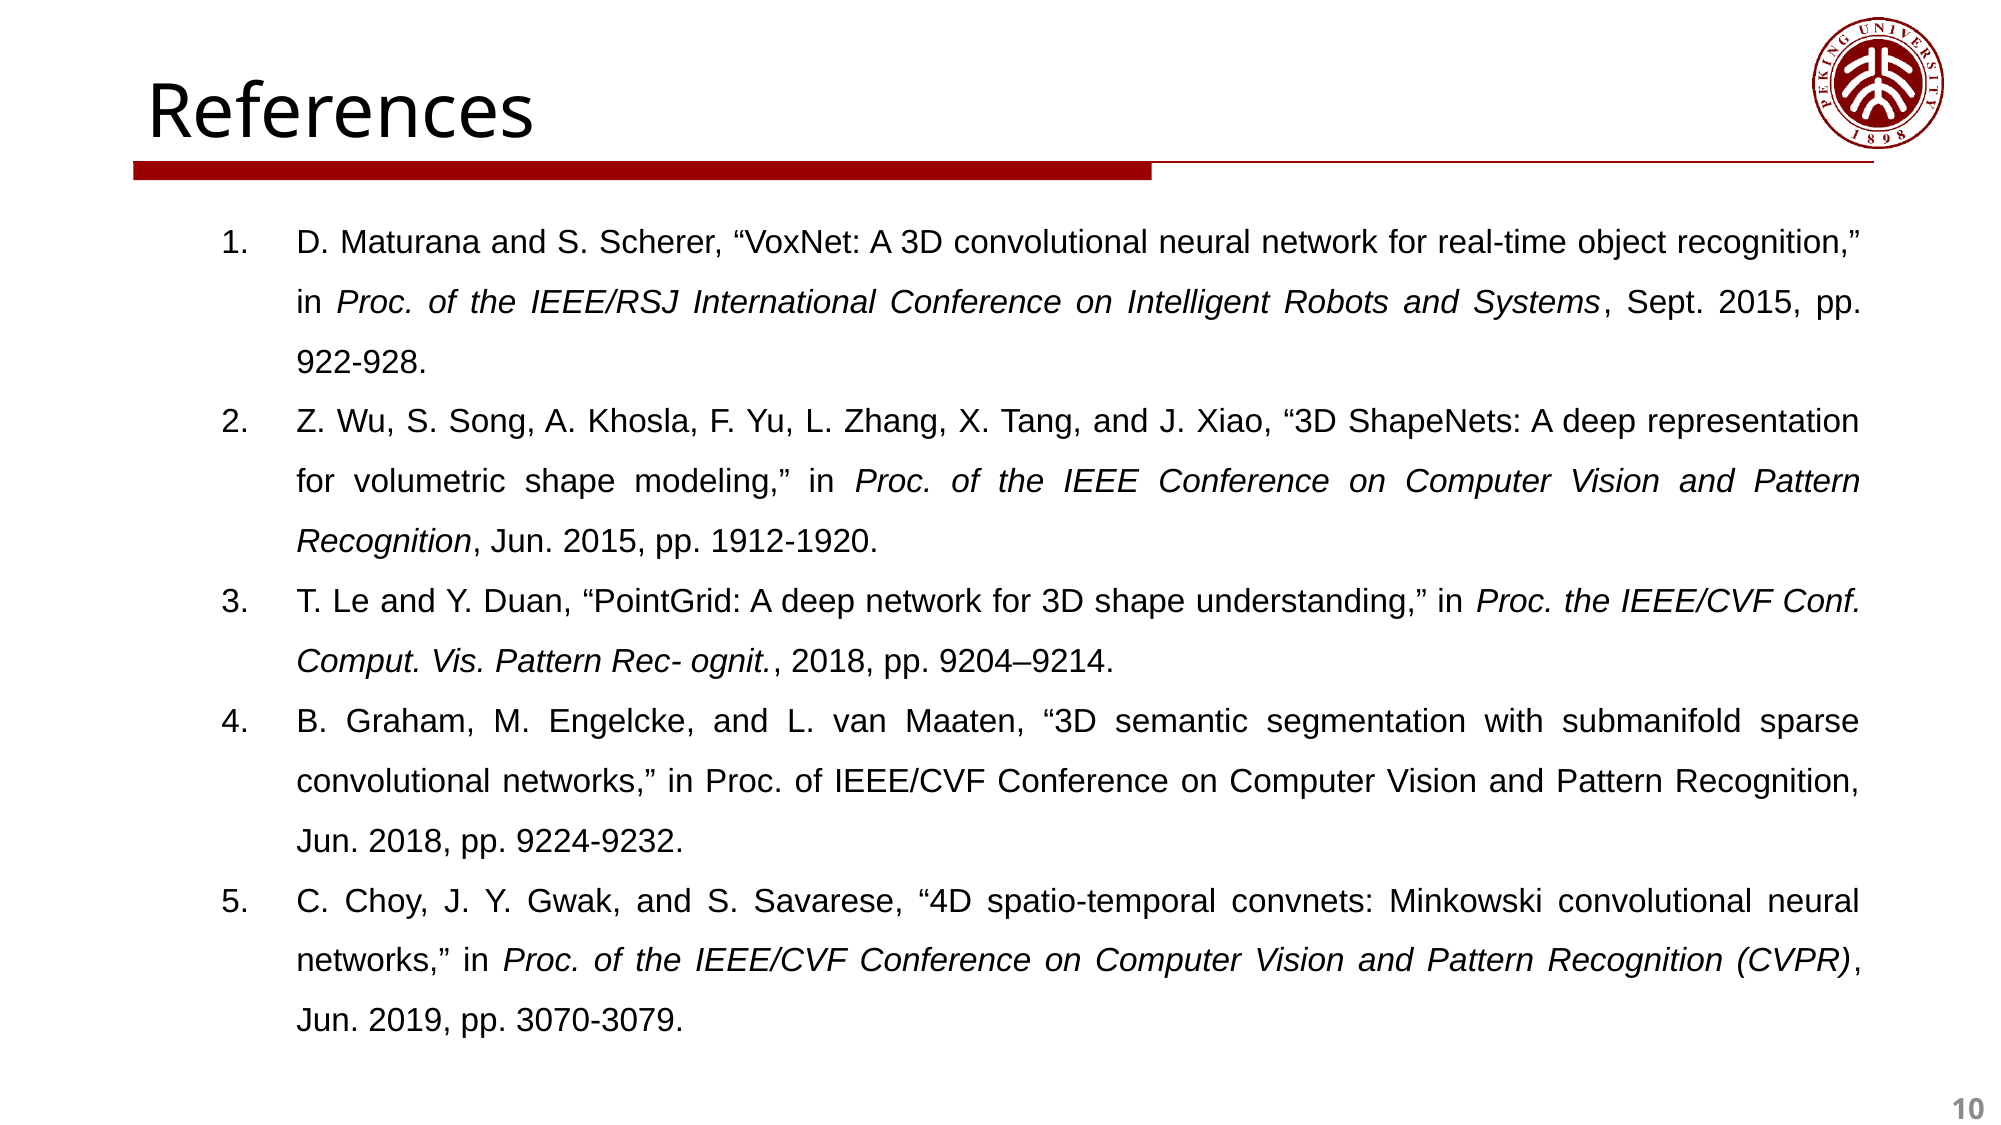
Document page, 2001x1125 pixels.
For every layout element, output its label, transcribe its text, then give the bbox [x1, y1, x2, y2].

picture [1812, 17, 1944, 149]
title References [146, 62, 1771, 154]
slide_number 10 [1912, 1074, 2000, 1125]
list D. Maturana and S. Scherer, “VoxNet: A 3D convolutional neural network for real-time object recognition,” in Proc. of the IEEE/RSJ International Conference on Intelligent Robots and Systems, Sept. 2015, pp. 922-928. Z. Wu, S. Song, A. Khosla, F. Yu, L. Zhang, X. Tang, and J. Xiao, “3D ShapeNets: A deep representation for volumetric shape modeling,” in Proc. of the IEEE Conference on Computer Vision and Pattern Recognition, Jun. 2015, pp. 1912-1920. T. Le and Y. Duan, “PointGrid: A deep network for 3D shape understanding,” in Proc. the IEEE/CVF Conf. Comput. Vis. Pattern Rec- ognit., 2018, pp. 9204–9214. B. Graham, M. Engelcke, and L. van Maaten, “3D semantic segmentation with submanifold sparse convolutional networks,” in Proc. of IEEE/CVF Conference on Computer Vision and Pattern Recognition, Jun. 2018, pp. 9224-9232. C. Choy, J. Y. Gwak, and S. Savarese, “4D spatio-temporal convnets: Minkowski convolutional neural networks,” in Proc. of the IEEE/CVF Conference on Computer Vision and Pattern Recognition (CVPR), Jun. 2019, pp. 3070-3079. [146, 200, 1863, 1041]
